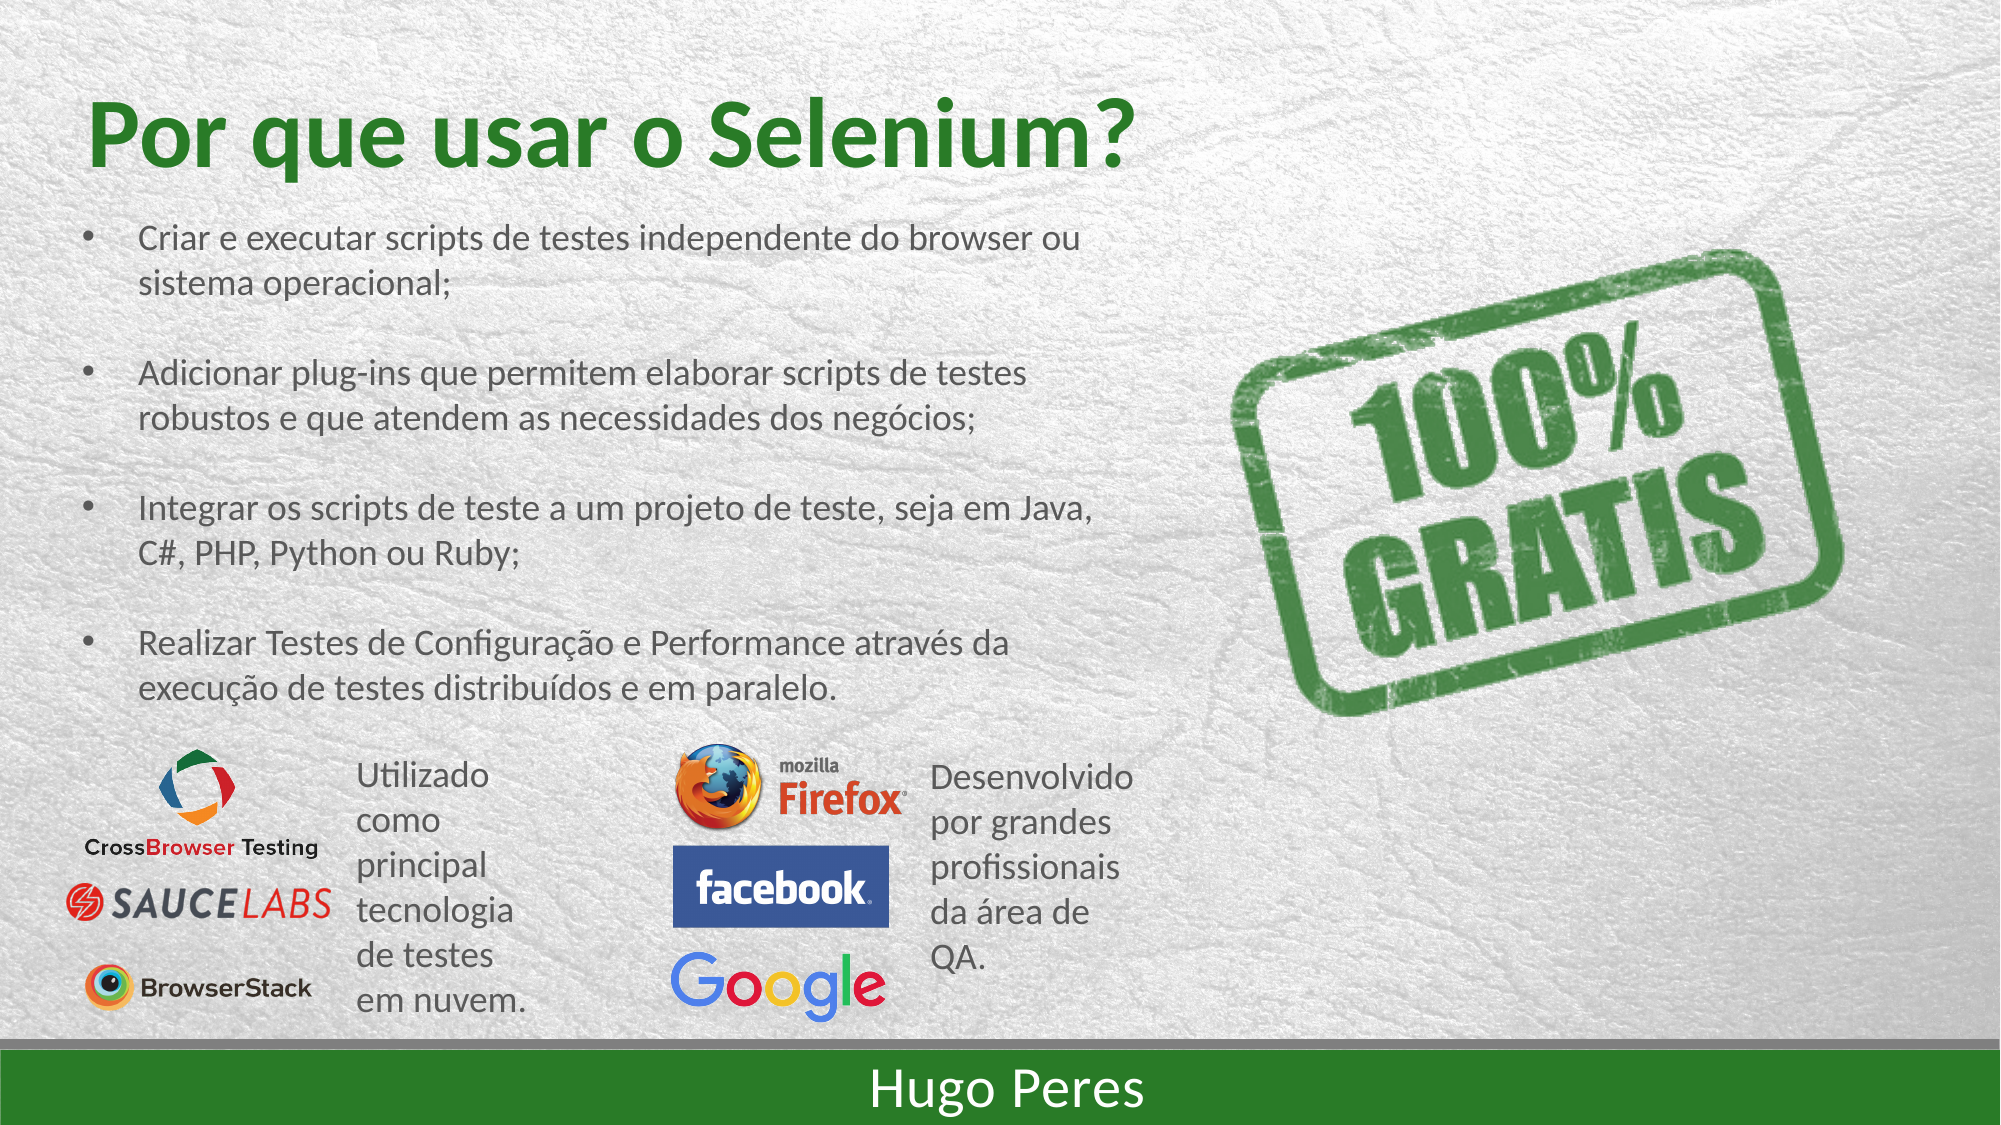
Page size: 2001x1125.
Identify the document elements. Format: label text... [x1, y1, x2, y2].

text_box Desenvolvido por grandes profissionais da área de QA. [915, 744, 1160, 985]
text_box Criar e executar scripts de testes independente do browser ou sistema operacional; Adicionar plug-ins que permitem elaborar scripts de testes robustos e que atendem as necessidades dos negócios; Integrar os scripts de teste a um projeto de teste, seja em Java, C#, PHP, Python ou Ruby; Realizar Testes de Configuração e Performance através da execução de testes distribuídos e em paralelo. [67, 205, 1160, 716]
text_box Por que usar o Selenium? [72, 59, 1155, 195]
picture [0, 0, 2001, 1125]
text_box Utilizado como principal tecnologia de testes em nuvem. [341, 743, 557, 1028]
text_box Hugo Peres [817, 1050, 1183, 1122]
